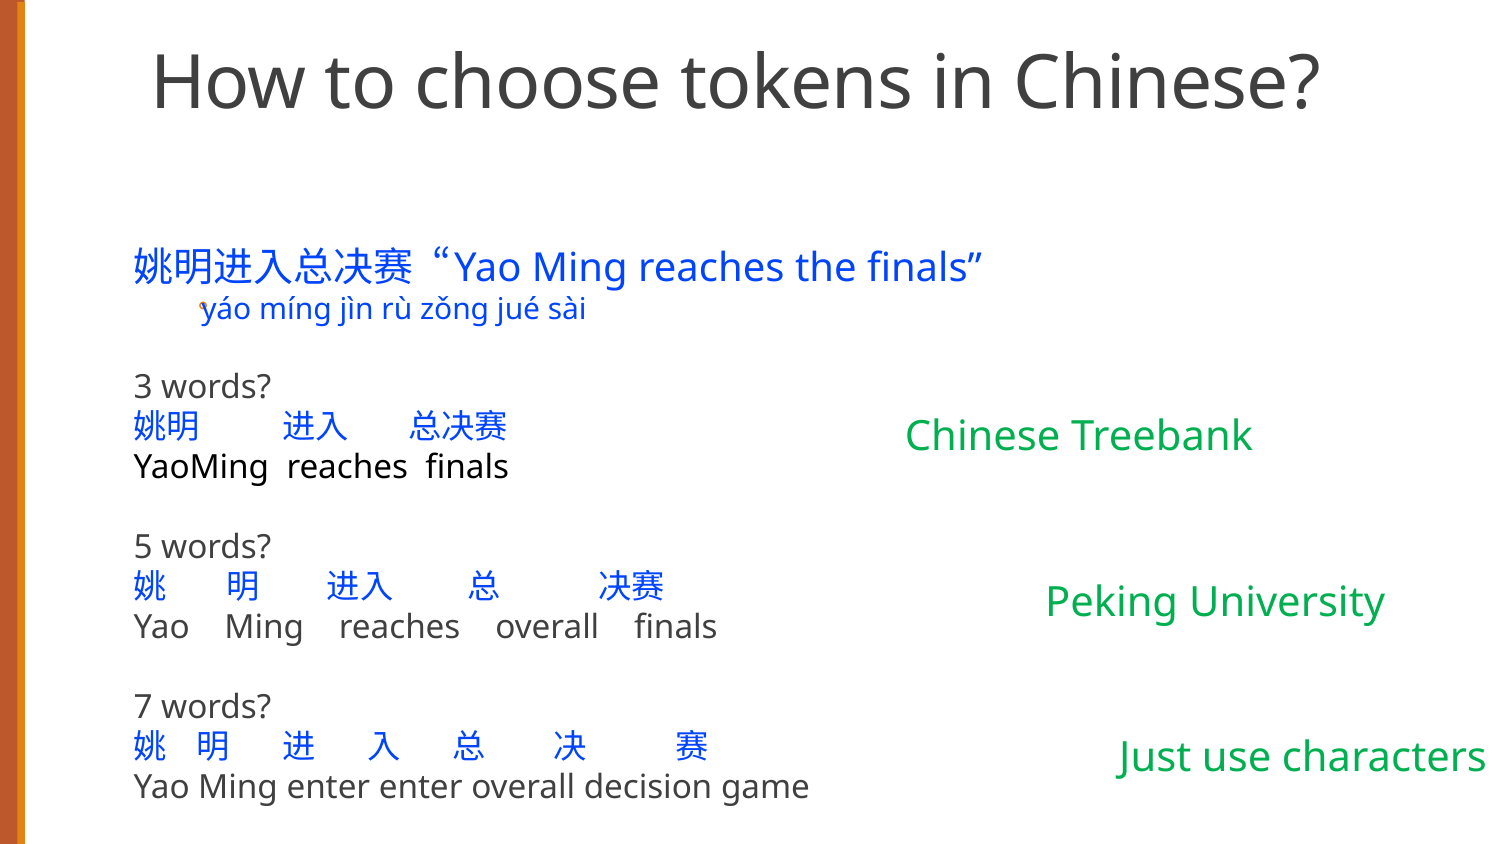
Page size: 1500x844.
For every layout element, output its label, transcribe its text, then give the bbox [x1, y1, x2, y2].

title How to choose tokens in Chinese? [135, 19, 1400, 132]
text_box Chinese Treebank [890, 401, 1269, 466]
text_box Just use characters [1104, 721, 1500, 787]
text_box Peking University [1030, 567, 1400, 633]
list 姚明进入总决赛 “Yao Ming reaches the finals” yáo míng jìn rù zǒng jué sài 3 words? 姚明 进入 总决赛 YaoMing reaches finals 5 words? 姚 明 进入 总 决赛 Yao Ming reaches overall finals 7 words? 姚 明 进 入 总 决 赛 Yao Ming enter enter overall decision game [131, 234, 1438, 825]
